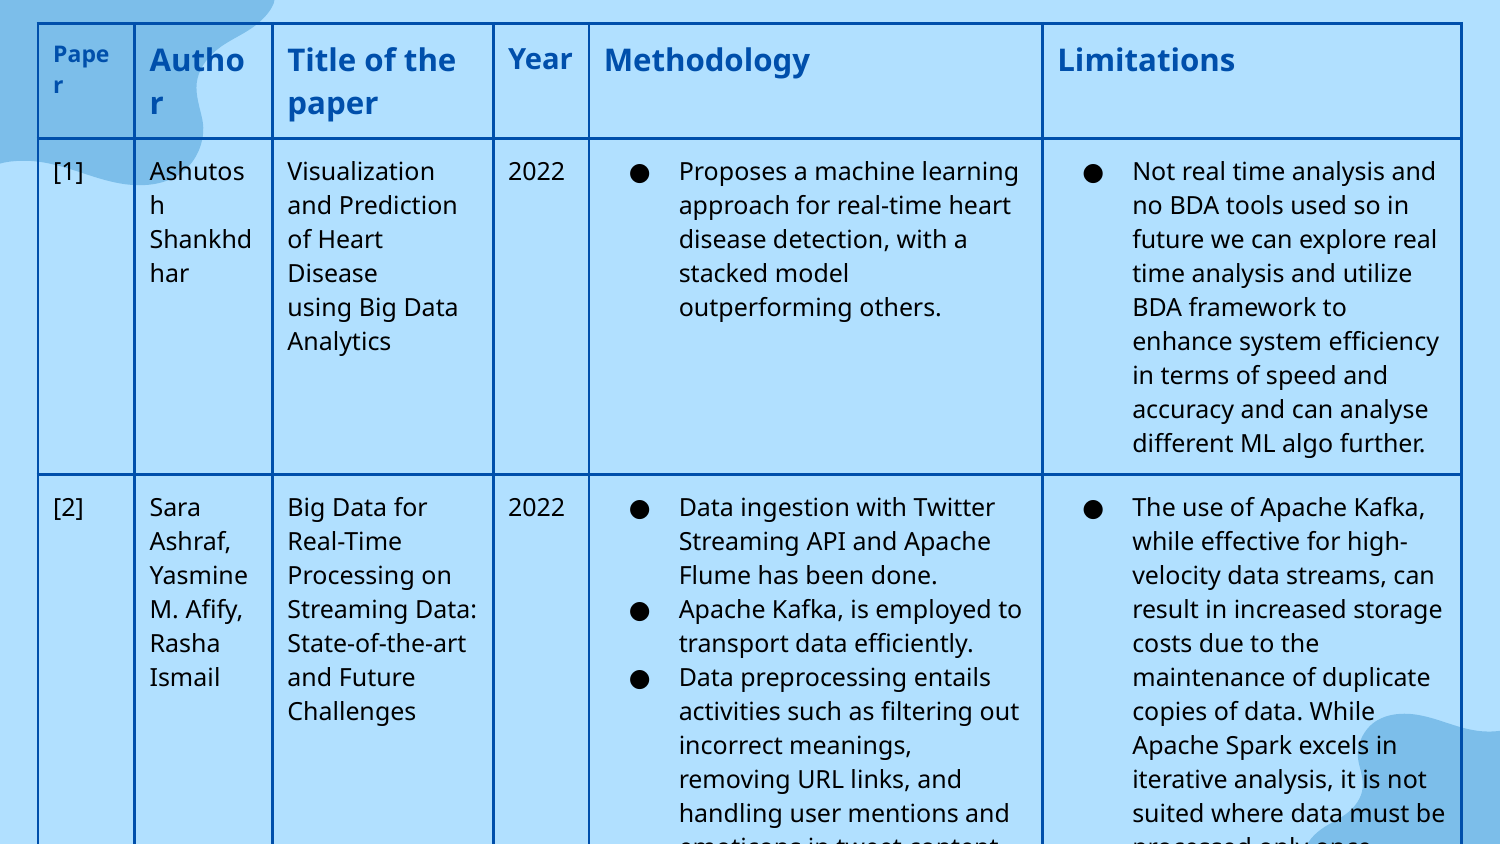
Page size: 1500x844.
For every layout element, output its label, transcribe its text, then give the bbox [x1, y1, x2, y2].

table_header Methodology [590, 25, 1041, 137]
table_header Limitations [1044, 25, 1460, 137]
table_header Author [136, 25, 271, 137]
table_header Paper [39, 25, 133, 137]
table_cell Sara Ashraf, Yasmine M. Afify, Rasha Ismail [136, 476, 271, 844]
table_cell Big Data for Real-Time Processing on Streaming Data: State-of-the-art and Future Challenges [274, 476, 492, 844]
table_cell Ashutosh Shankhdhar [136, 140, 271, 473]
table_cell Data ingestion with Twitter Streaming API and Apache Flume has been done. Apache Kafka, is employed to transport data efficiently. Data preprocessing entails activities such as filtering out incorrect meanings, removing URL links, and handling user mentions and emoticons in tweet content. [590, 476, 1041, 844]
table_cell Visualization and Prediction of Heart Disease using Big Data Analytics [274, 140, 492, 473]
table_cell The use of Apache Kafka, while effective for high-velocity data streams, can result in increased storage costs due to the maintenance of duplicate copies of data. While Apache Spark excels in iterative analysis, it is not suited where data must be processed only once before being written to disk. [1044, 476, 1460, 844]
table_cell [2] [39, 476, 133, 844]
table_cell Not real time analysis and no BDA tools used so in future we can explore real time analysis and utilize BDA framework to enhance system efficiency in terms of speed and accuracy and can analyse different ML algo further. [1044, 140, 1460, 473]
table_cell 2022 [495, 476, 588, 844]
table_header Year [495, 25, 588, 137]
table_cell Proposes a machine learning approach for real-time heart disease detection, with a stacked model outperforming others. [590, 140, 1041, 473]
table_cell [1] [39, 140, 133, 473]
table_cell 2022 [495, 140, 588, 473]
table_header Title of the paper [274, 25, 492, 137]
